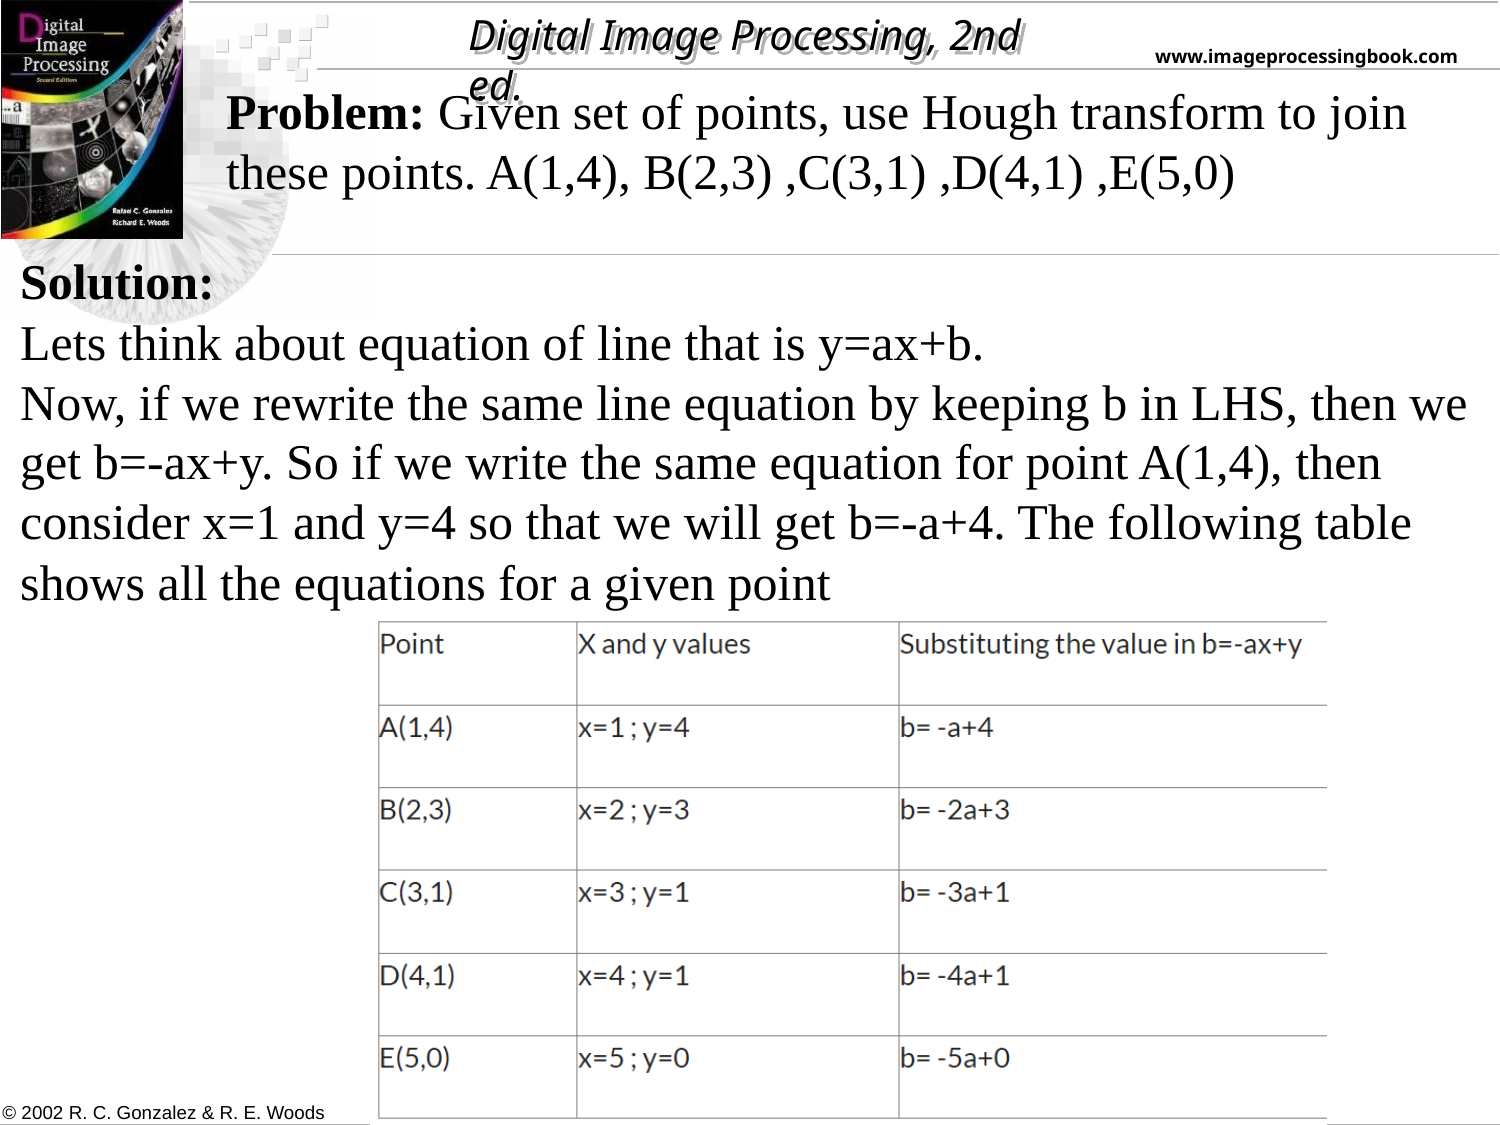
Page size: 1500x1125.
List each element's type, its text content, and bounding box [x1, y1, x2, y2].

text_box Problem: Given set of points, use Hough transform to join these points. A(1,4), B(2,3) ,C(3,1) ,D(4,1) ,E(5,0) [211, 72, 1487, 209]
picture [370, 614, 1328, 1125]
text_box Solution: Lets think about equation of line that is y=ax+b. Now, if we rewrite the same line equation by keeping b in LHS, then we get b=-ax+y. So if we write the same equation for point A(1,4), then consider x=1 and y=4 so that we will get b=-a+4. The following table shows all the equations for a given point [5, 242, 1487, 622]
picture [0, 0, 378, 326]
